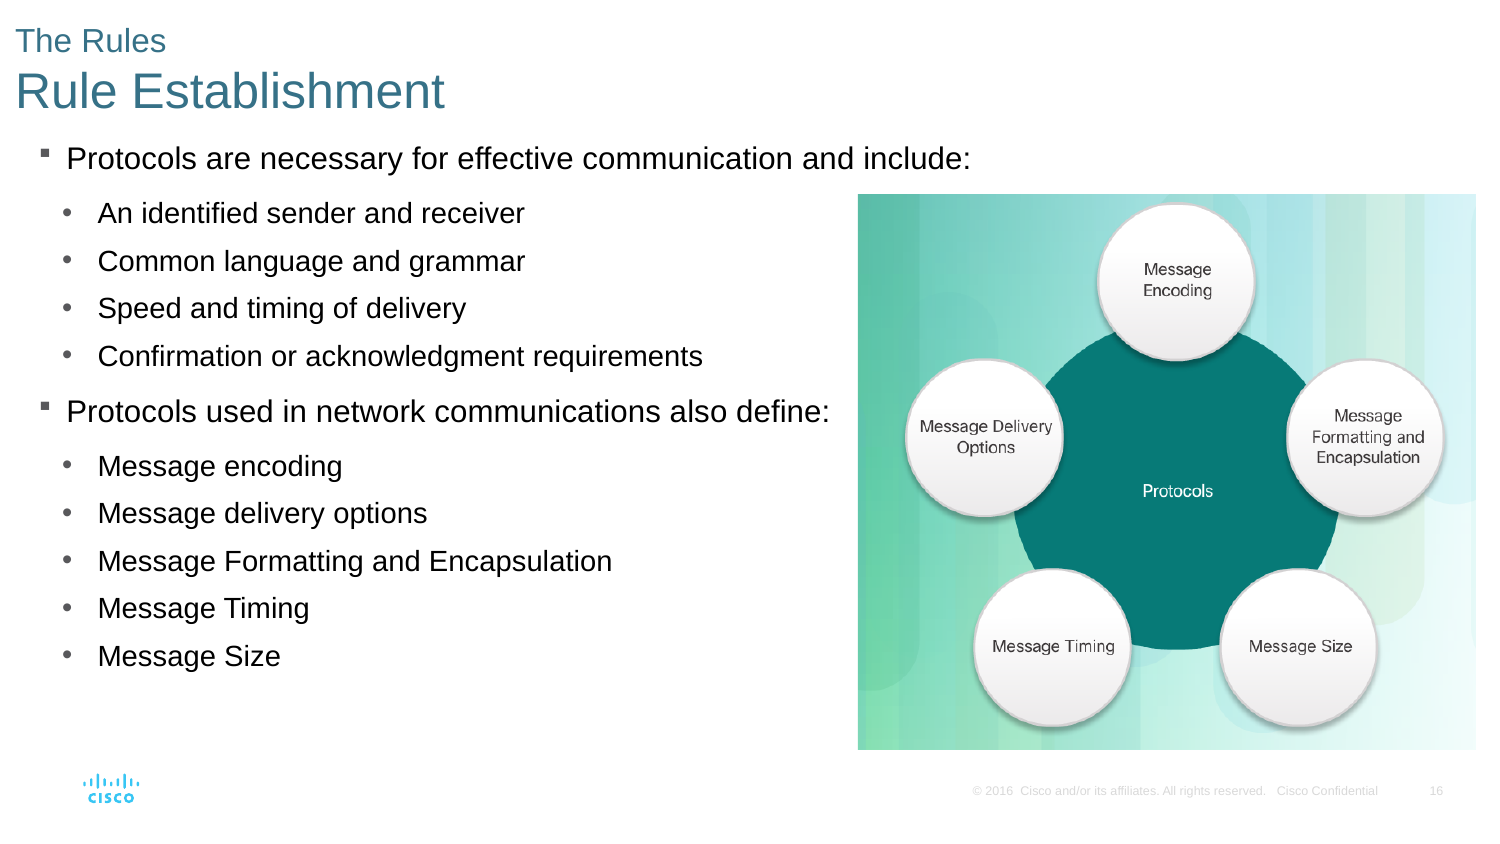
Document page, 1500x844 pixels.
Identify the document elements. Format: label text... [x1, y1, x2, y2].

picture [857, 194, 1477, 750]
title The Rules Rule Establishment [0, 6, 1500, 131]
list Protocols are necessary for effective communication and include: An identified sender and receiver Common language and grammar Speed and timing of delivery Confirmation or acknowledgment requirements Protocols used in network communications also define: Message encoding Message delivery options Message Formatting and Encapsulation Message Timing Message Size [23, 131, 1476, 813]
